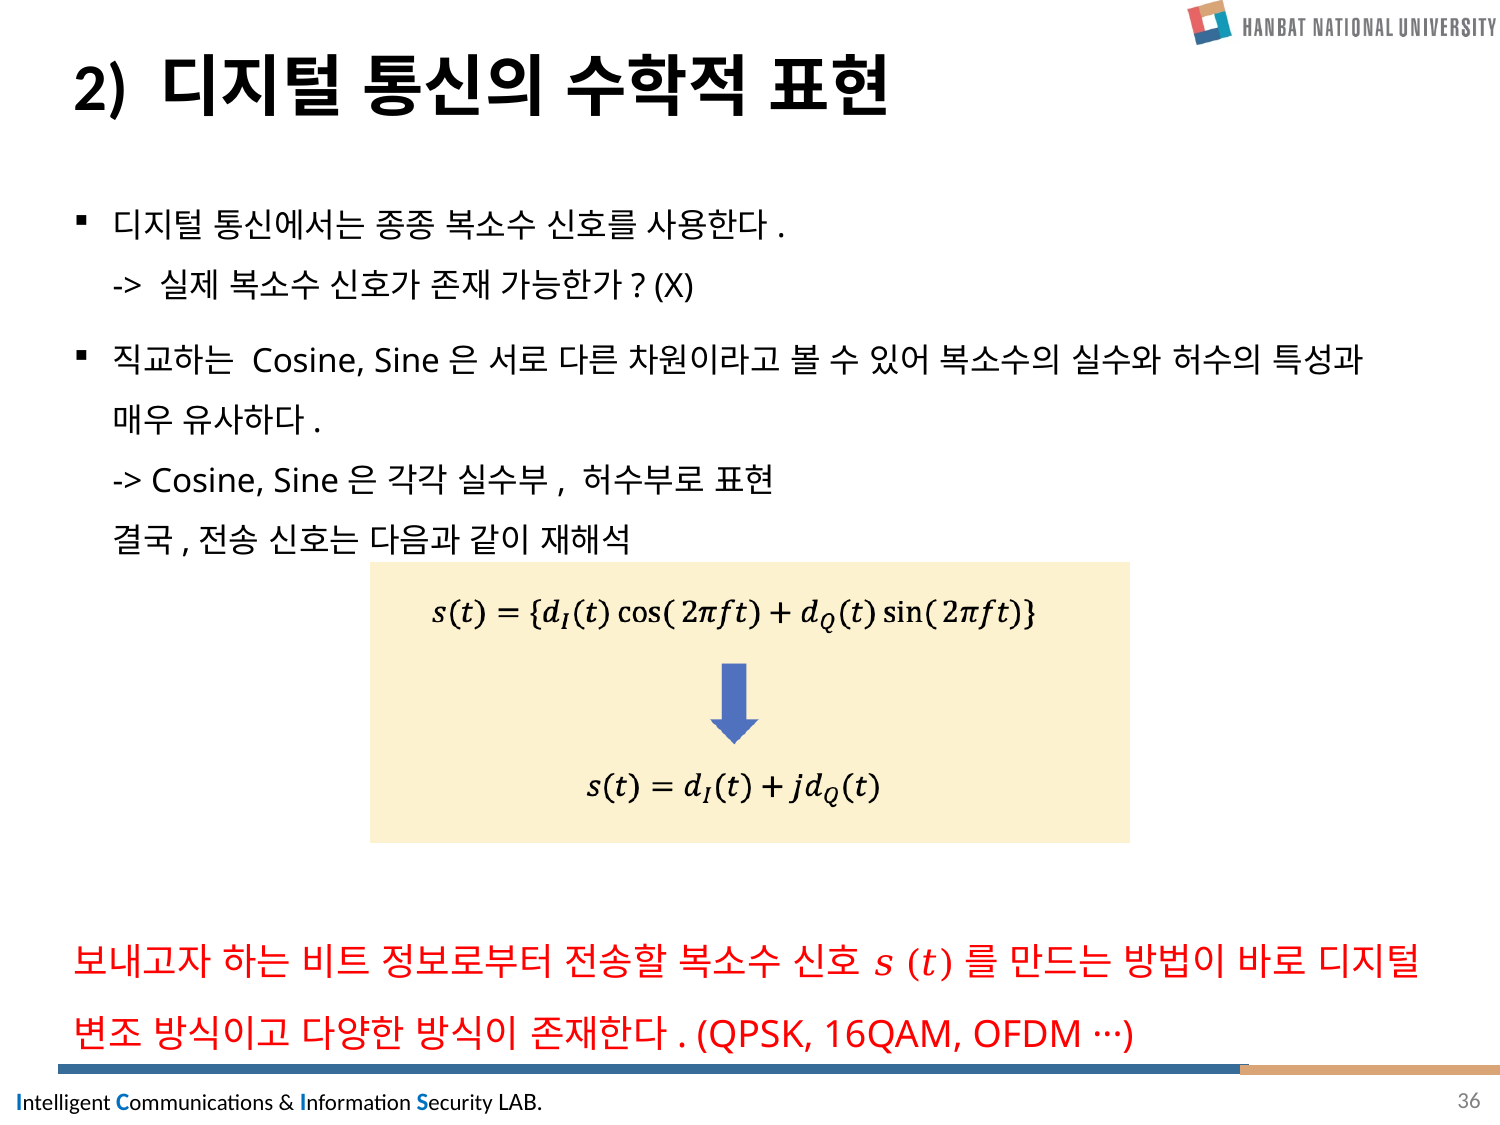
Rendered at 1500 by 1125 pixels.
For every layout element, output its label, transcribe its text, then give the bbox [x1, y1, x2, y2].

picture [370, 562, 1130, 843]
picture [1187, 0, 1496, 45]
slide_number 36 [1158, 1077, 1496, 1125]
list 디지털 통신에서는 종종 복소수 신호를 사용한다. -> 실제 복소수 신호가 존재 가능한가? (X) 직교하는 Cosine, Sine은 서로 다른 차원이라고 볼 수 있어 복소수의 실수와 허수의 특성과 매우 유사하다. -> Cosine, Sine은 각각 실수부, 허수부로 표현 결국,전송 신호는 다음과 같이 재해석 보내고자 하는 비트 정보로부터 전송할 복소수 신호 𝑠(𝑡)를 만드는 방법이 바로 디지털 변조 방식이고 다양한 방식이 존재한다. (QPSK, 16QAM, OFDM ···) [59, 177, 1441, 1063]
title 2) 디지털 통신의 수학적 표현 [59, 29, 1441, 148]
